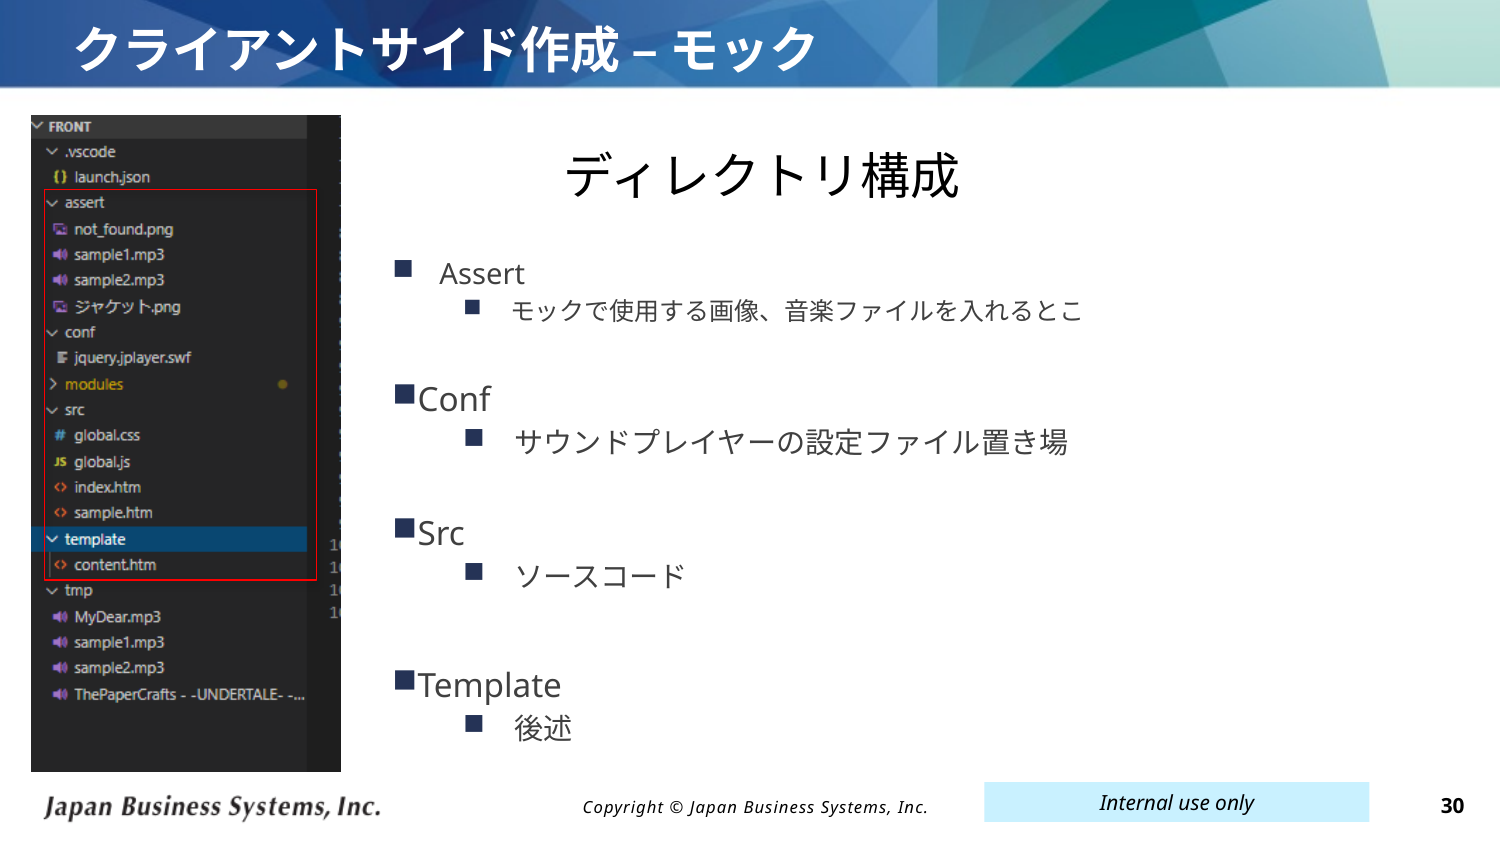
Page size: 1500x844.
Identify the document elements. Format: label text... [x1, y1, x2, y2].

text_box ディレクトリ構成 [548, 137, 1049, 213]
list Assert モックで使用する画像、音楽ファイルを入れるとこ Conf サウンドプレイヤーの設定ファイル置き場 Src ソースコード Template 後述 [377, 247, 1220, 764]
title クライアントサイド作成 – モック [57, 10, 1441, 79]
picture [0, 0, 1500, 844]
